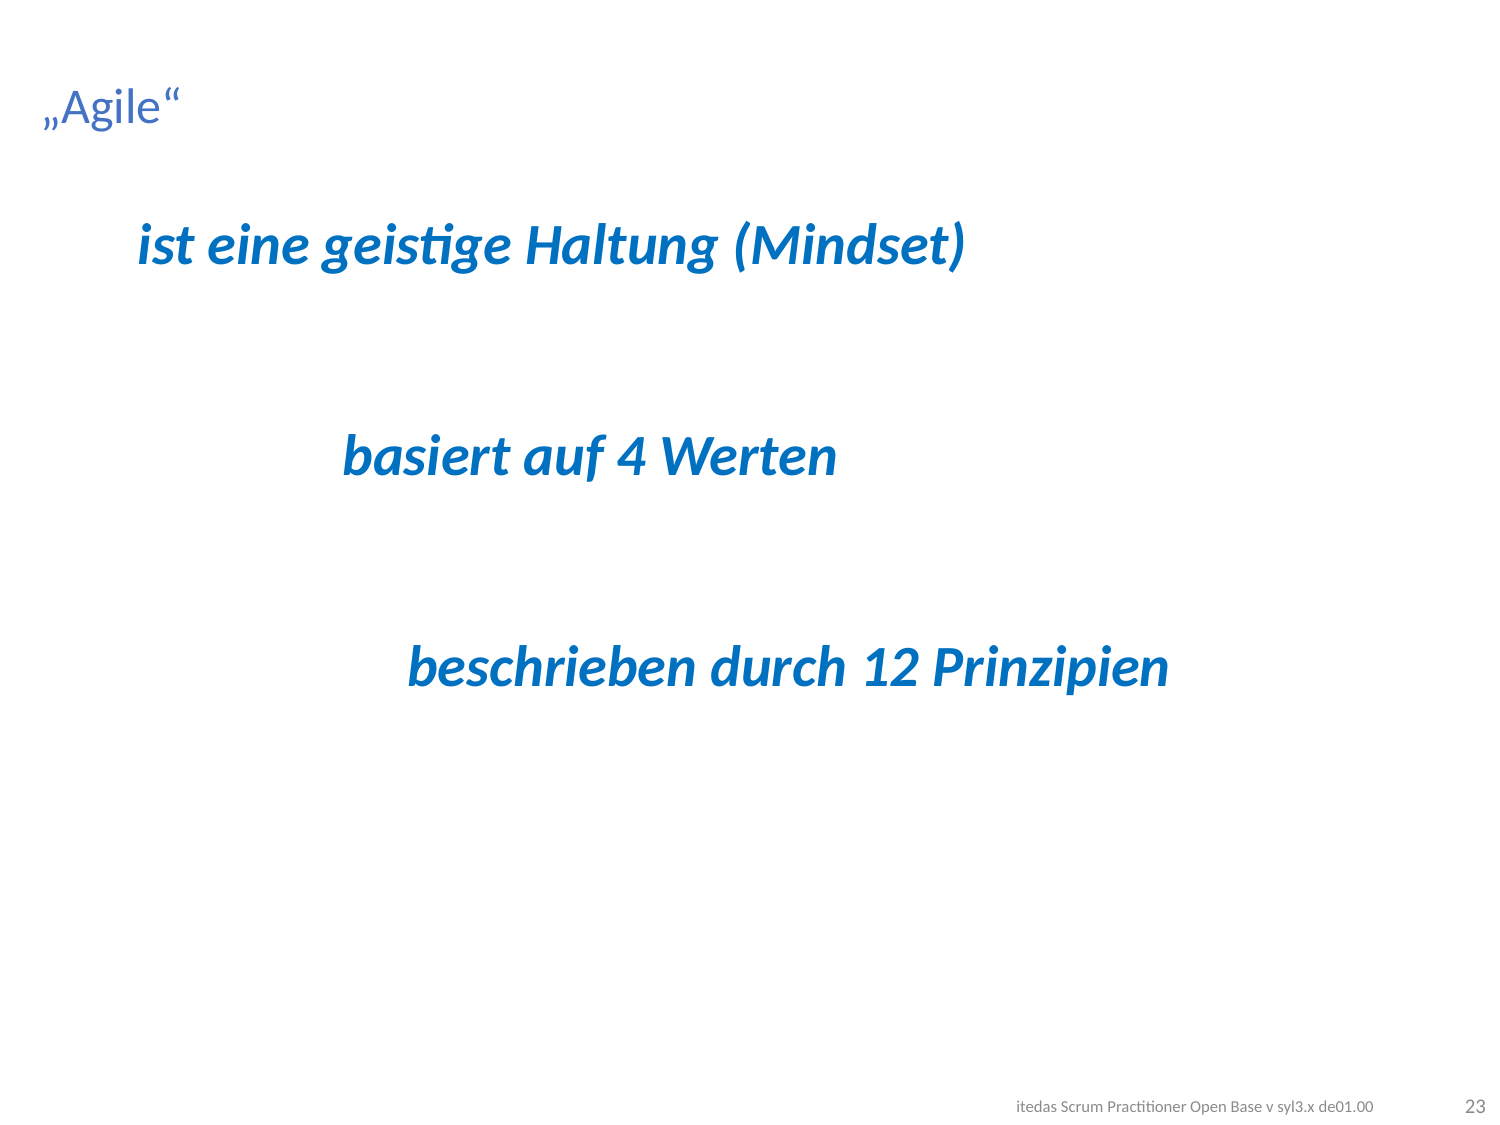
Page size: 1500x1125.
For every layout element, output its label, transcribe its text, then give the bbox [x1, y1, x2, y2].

title „Agile“ [40, 67, 1460, 147]
text_box ist eine geistige Haltung (Mindset) [67, 198, 1038, 284]
text_box beschrieben durch 12 Prinzipien [303, 621, 1274, 706]
slide_number 23 [1387, 1092, 1487, 1123]
footer itedas Scrum Practitioner Open Base v syl3.x de01.00 [874, 1095, 1375, 1120]
text_box basiert auf 4 Werten [105, 409, 1076, 495]
